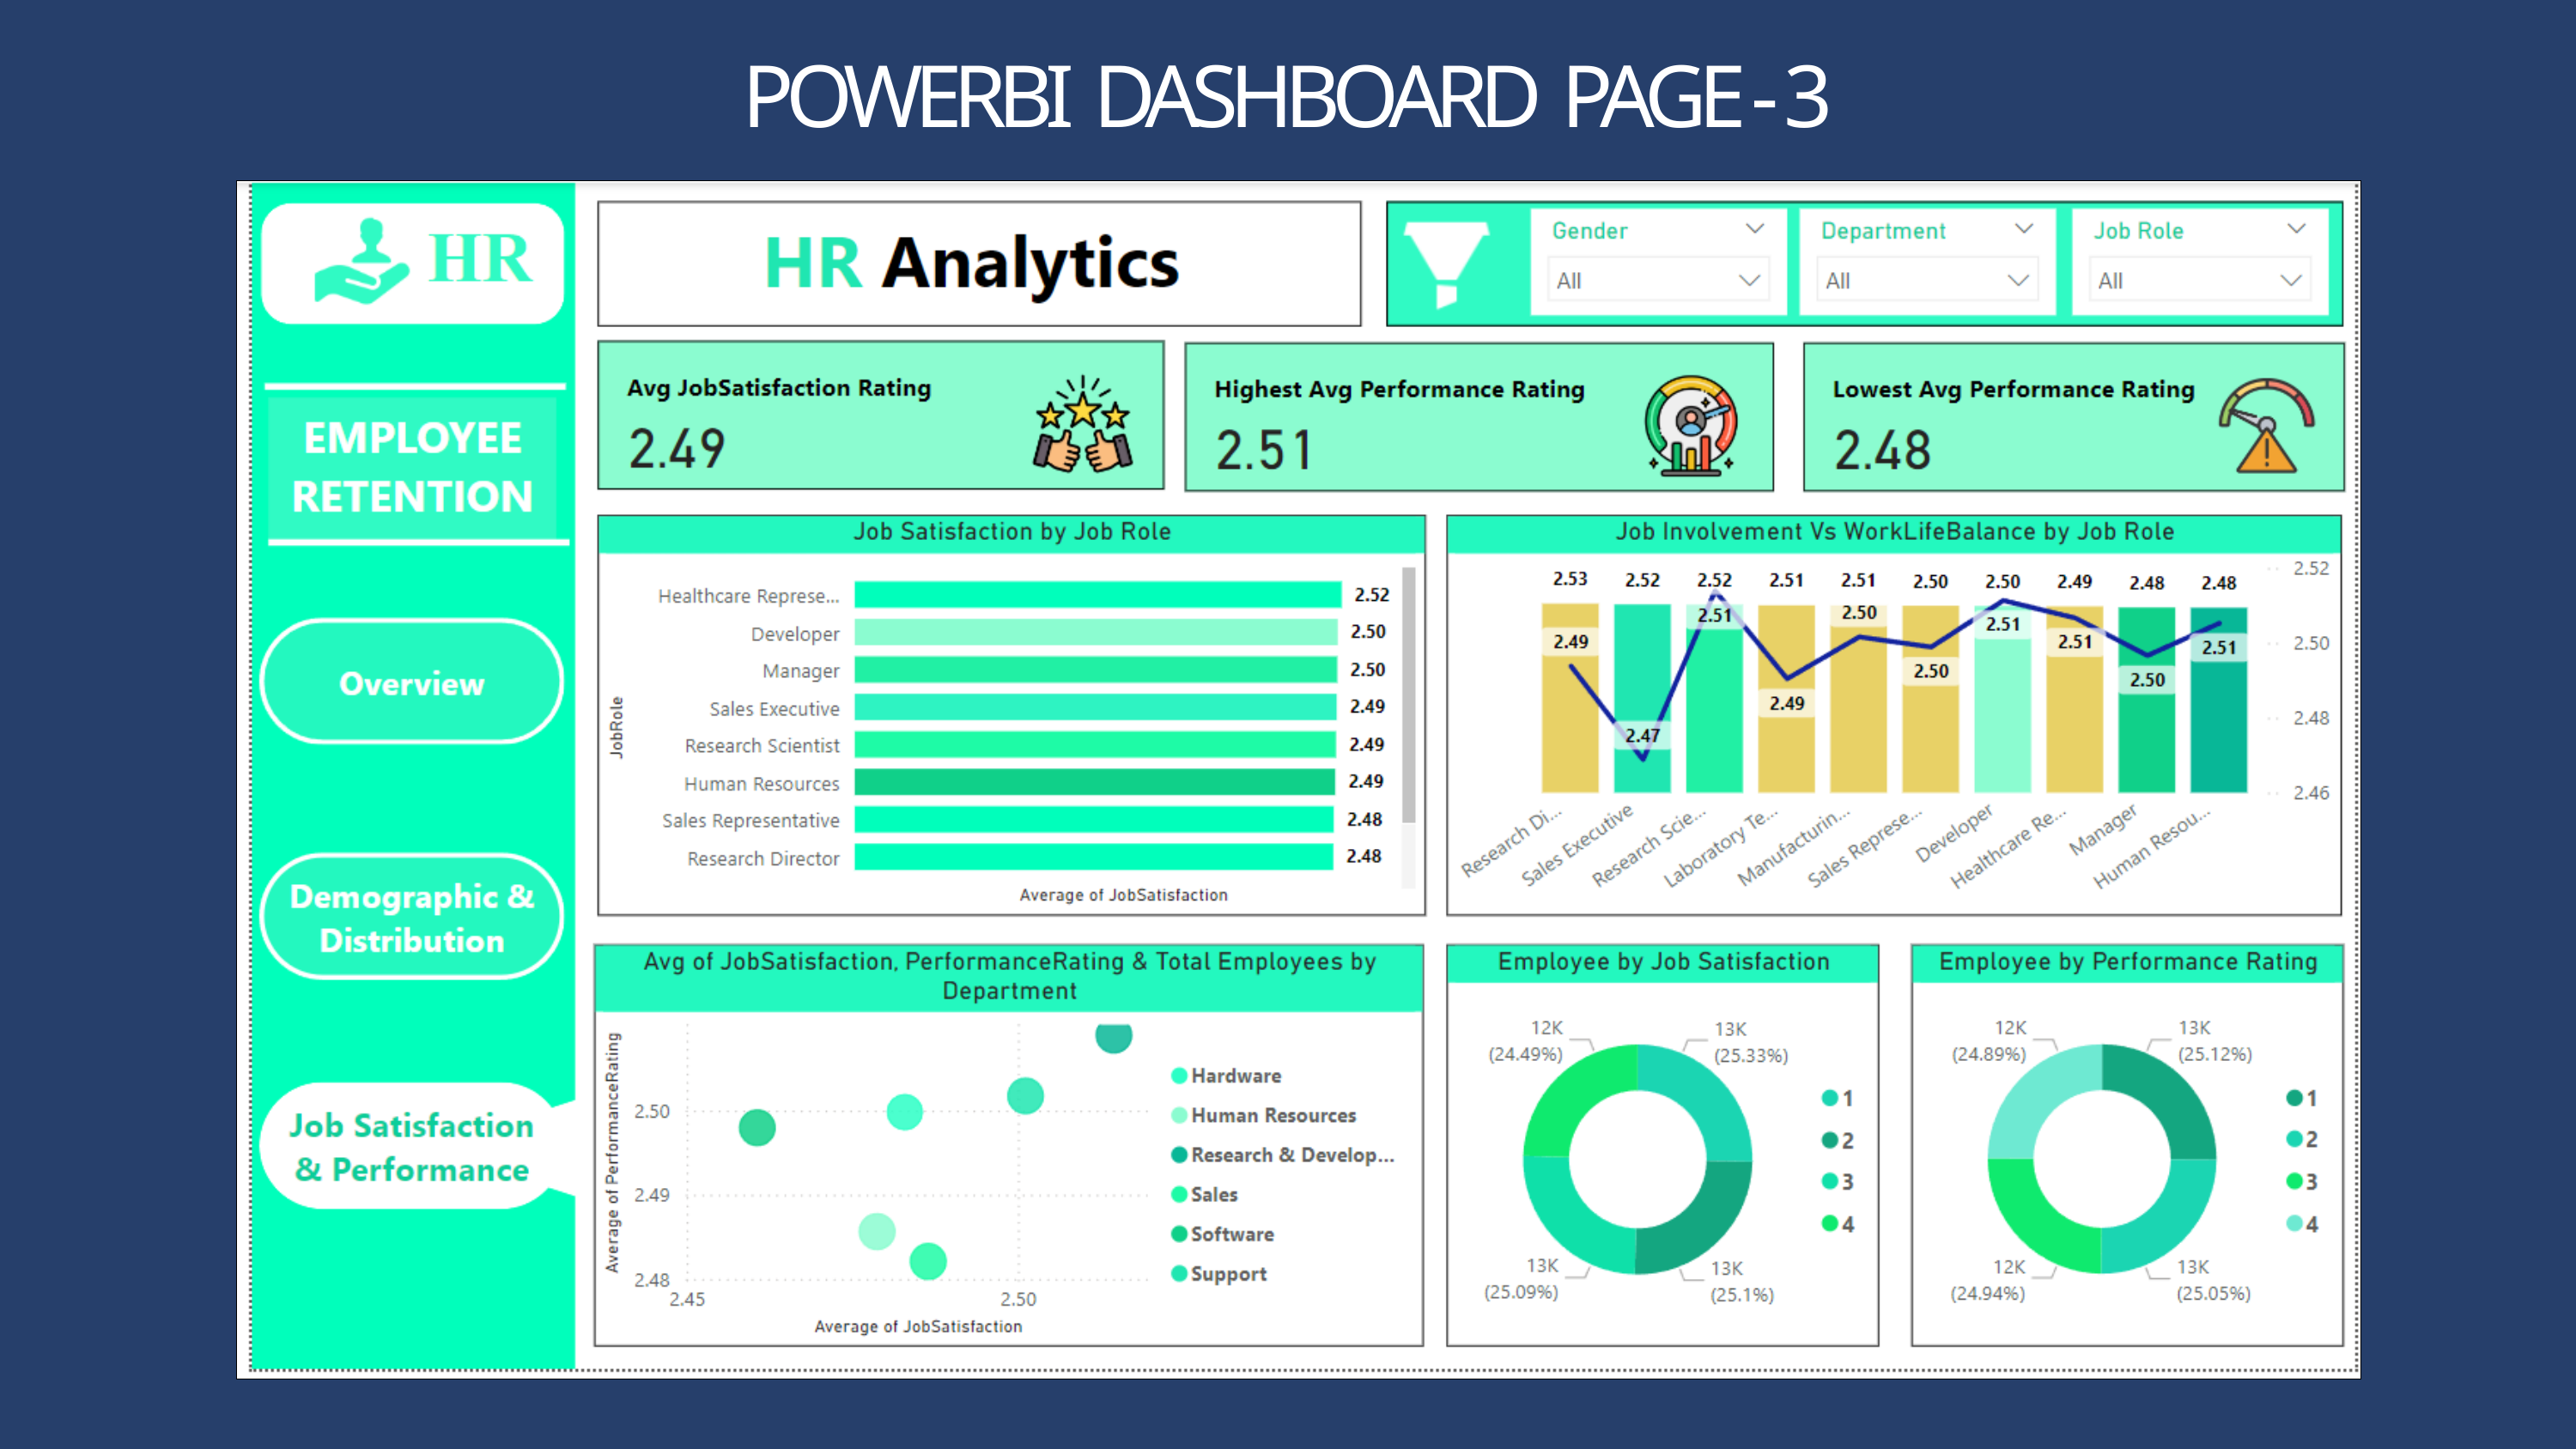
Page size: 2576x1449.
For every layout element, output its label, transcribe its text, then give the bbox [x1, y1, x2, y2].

picture [235, 180, 2362, 1379]
text_box POWERBI DASHBOARD PAGE - 3 [617, 0, 1959, 145]
